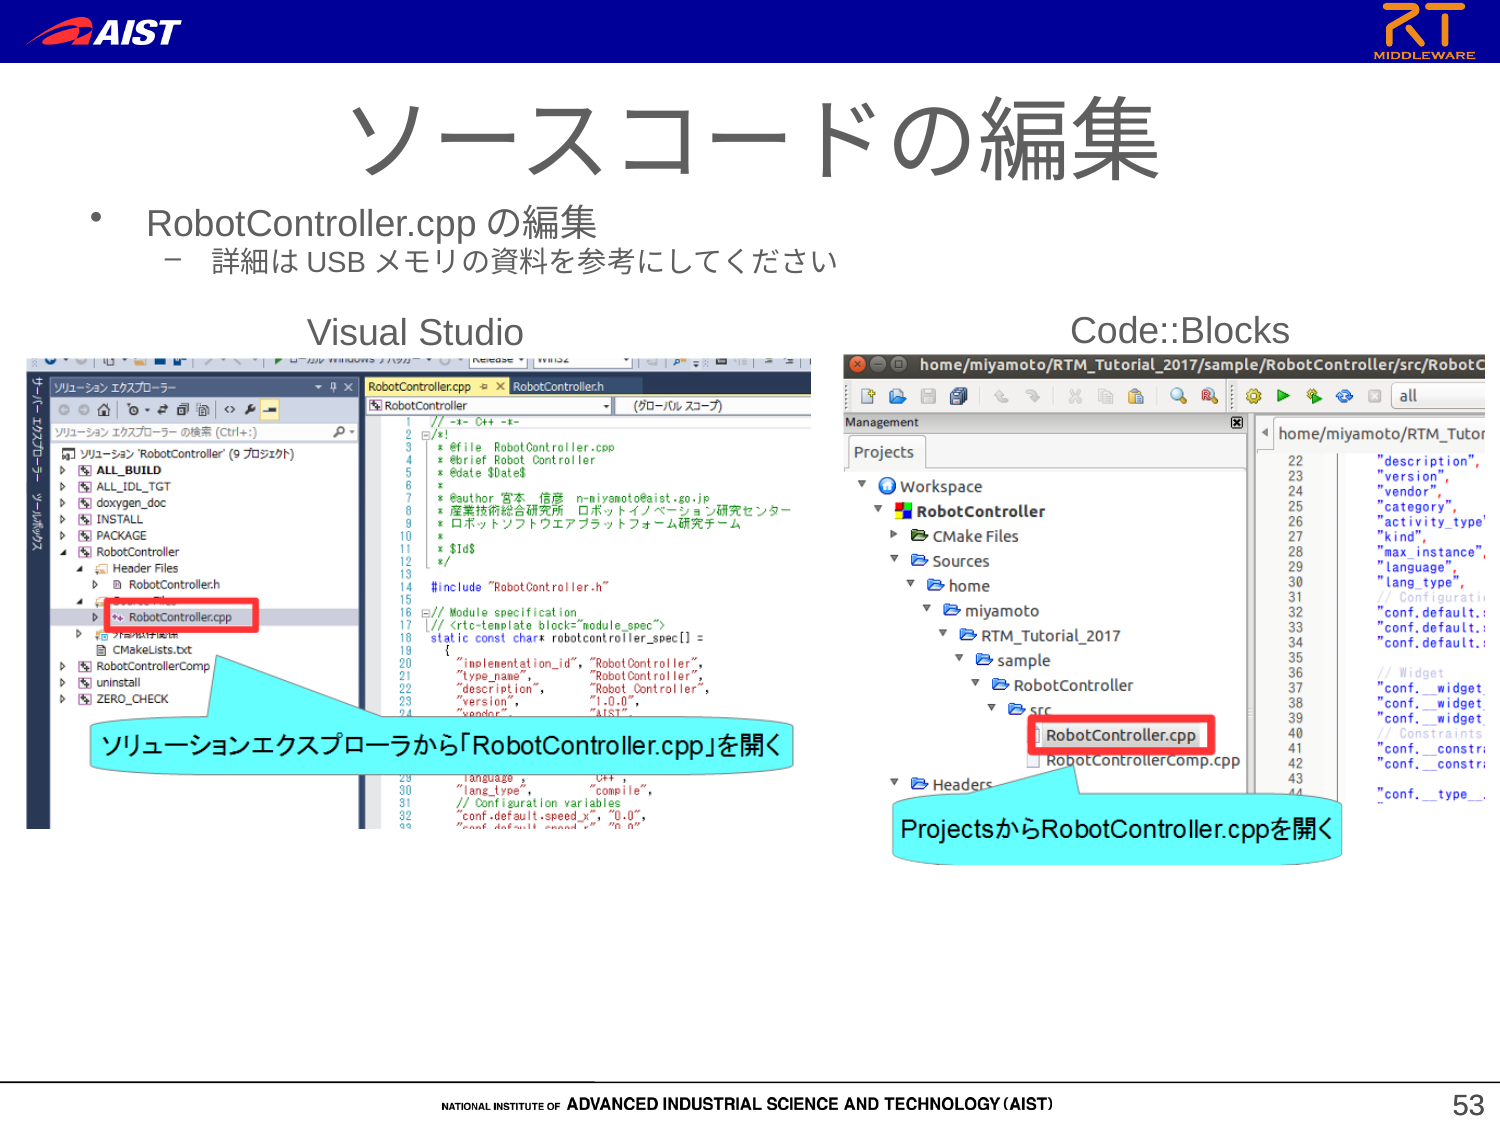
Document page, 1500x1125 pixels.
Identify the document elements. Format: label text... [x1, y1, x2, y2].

title ソースコードの編集 [29, 66, 1474, 208]
picture [843, 354, 1486, 866]
picture [442, 1097, 1052, 1110]
text_box Visual Studio [292, 309, 606, 356]
picture [25, 358, 812, 829]
text_box RobotController.cppの編集 詳細はUSBメモリの資料を参考にしてください [74, 200, 1407, 268]
text_box 53 [1149, 1078, 1500, 1125]
text_box Code::Blocks [1055, 307, 1369, 352]
picture [0, 0, 1500, 63]
